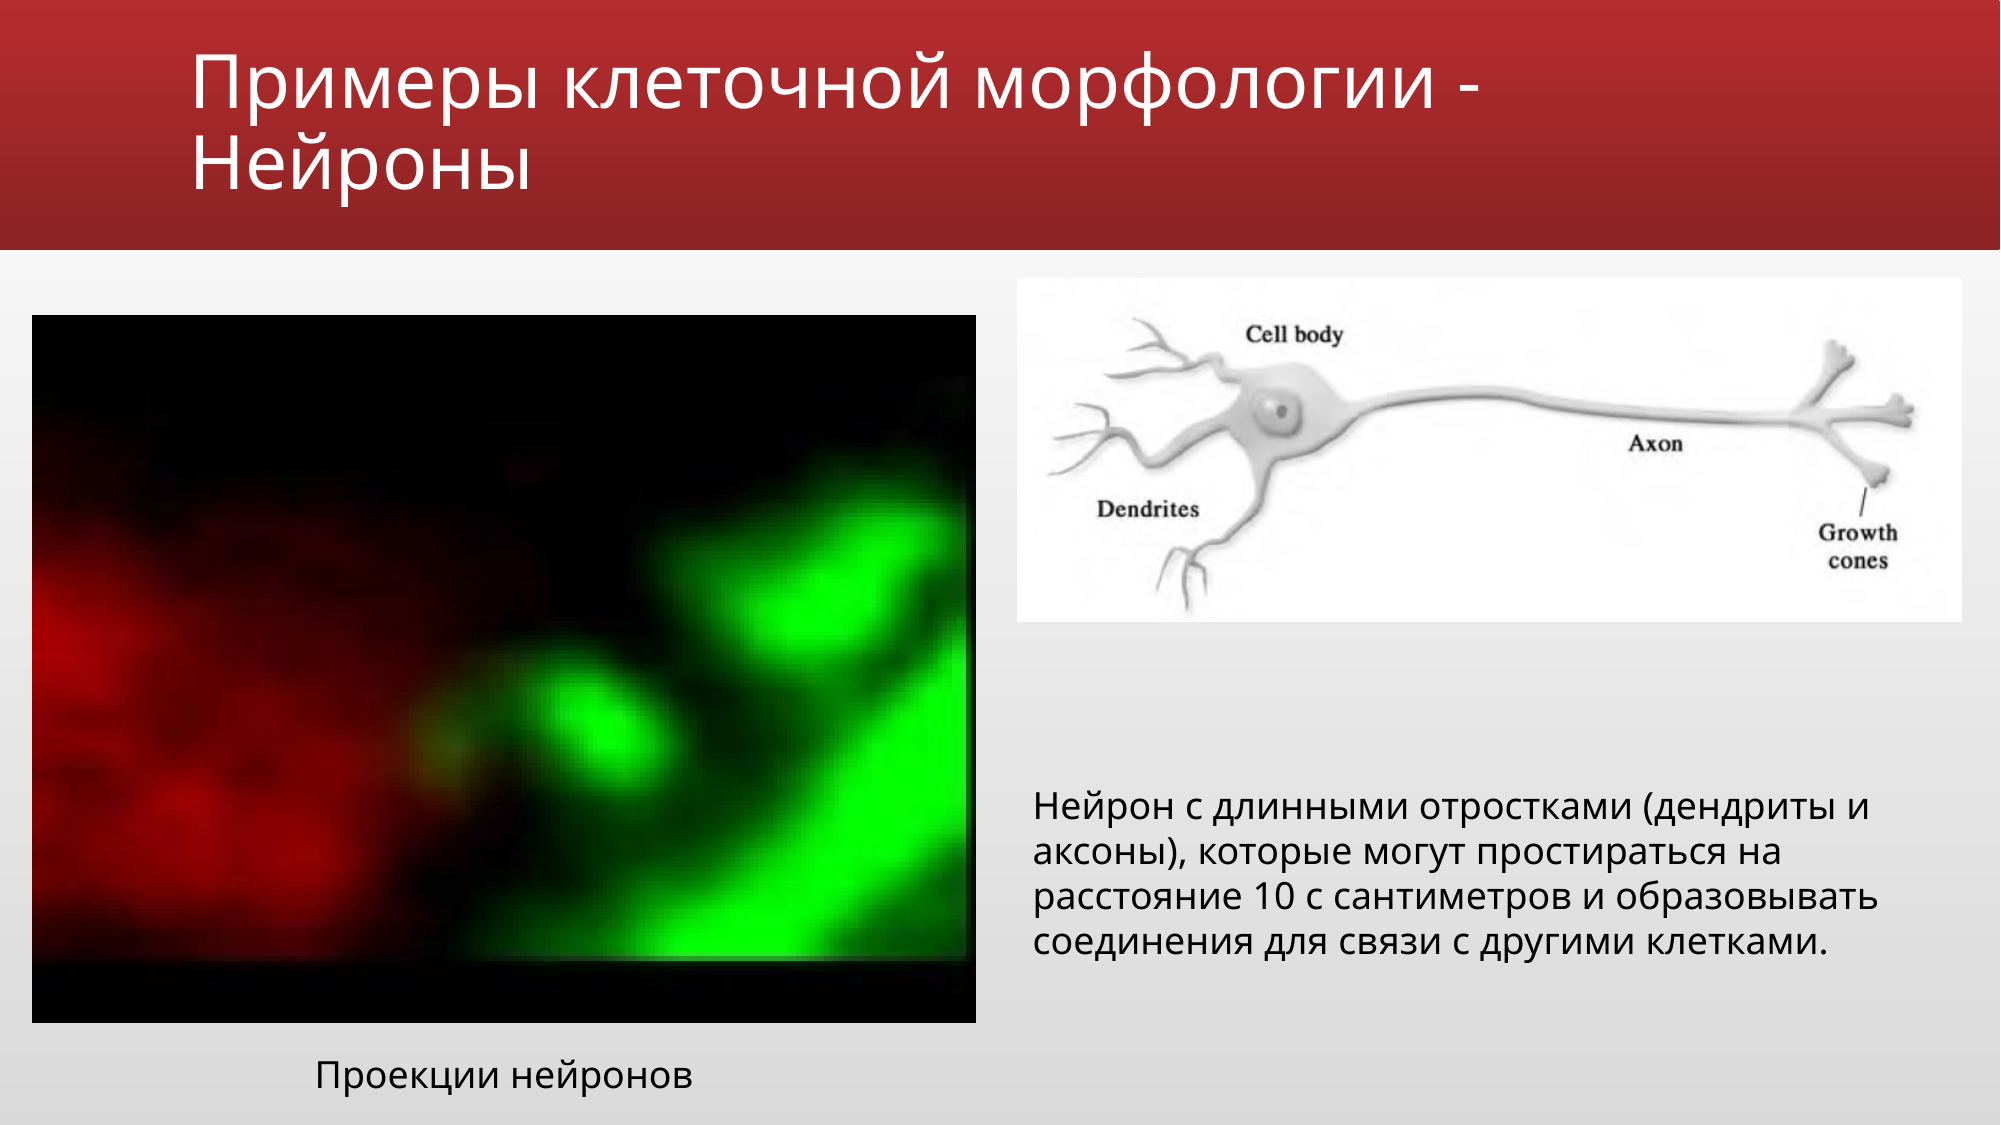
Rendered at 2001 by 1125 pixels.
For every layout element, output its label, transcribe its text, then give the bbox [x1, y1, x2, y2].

text_box Нейрон с длинными отростками (дендриты и аксоны), которые могут простираться на расстояние 10 с сантиметров и образовывать соединения для связи с другими клетками. [1017, 774, 2000, 969]
picture [1017, 278, 1962, 622]
title Примеры клеточной морфологии - Нейроны [174, 16, 1825, 234]
text_box Проекции нейронов [31, 1043, 977, 1103]
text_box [31, 314, 977, 1024]
